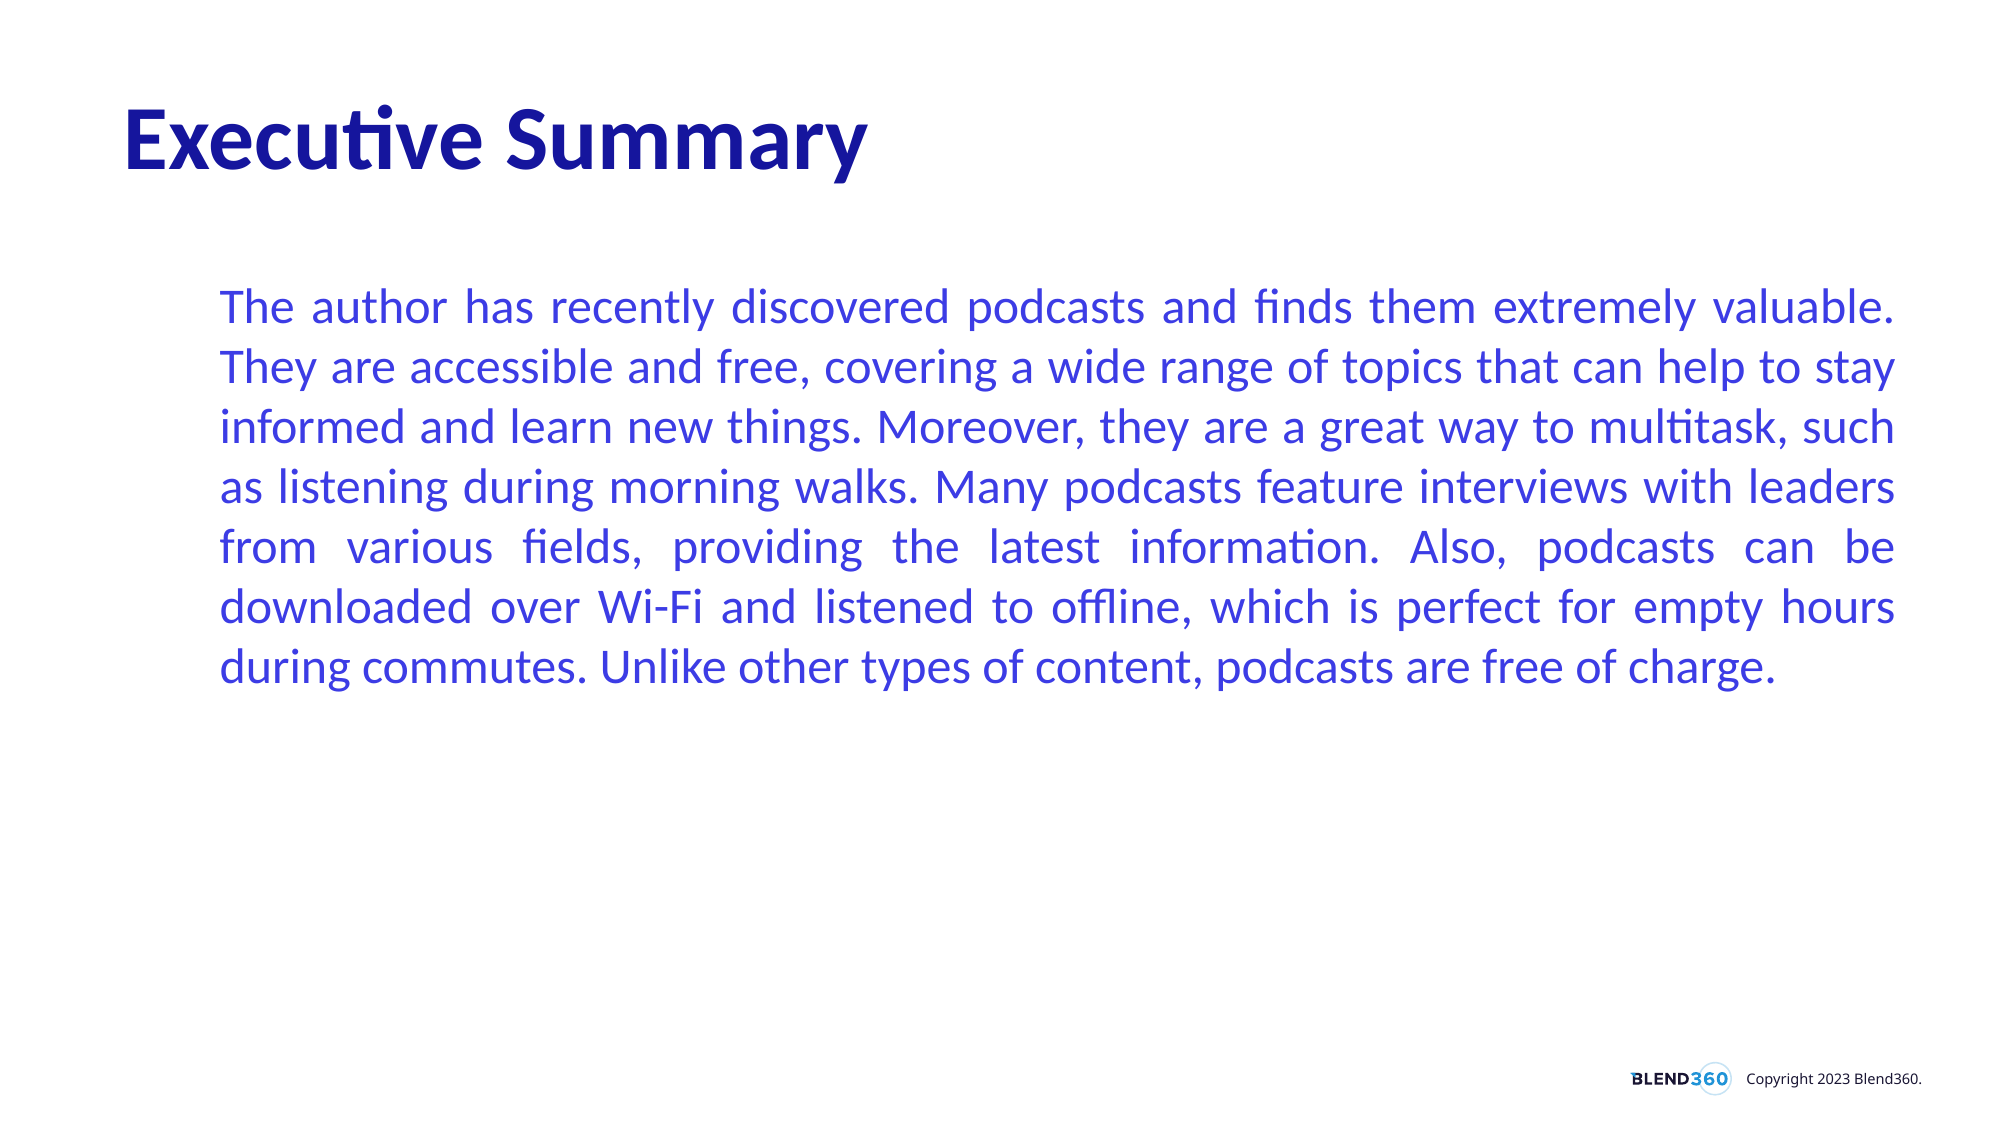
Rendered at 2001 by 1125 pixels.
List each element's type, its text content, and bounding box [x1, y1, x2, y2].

text_box Executive Summary [108, 83, 1892, 204]
text_box The author has recently discovered podcasts and finds them extremely valuable. They are accessible and free, covering a wide range of topics that can help to stay informed and learn new things. Moreover, they are a great way to multitask, such as listening during morning walks. Many podcasts feature interviews with leaders from various fields, providing the latest information. Also, podcasts can be downloaded over Wi-Fi and listened to offline, which is perfect for empty hours during commutes. Unlike other types of content, podcasts are free of charge. [219, 273, 1897, 781]
